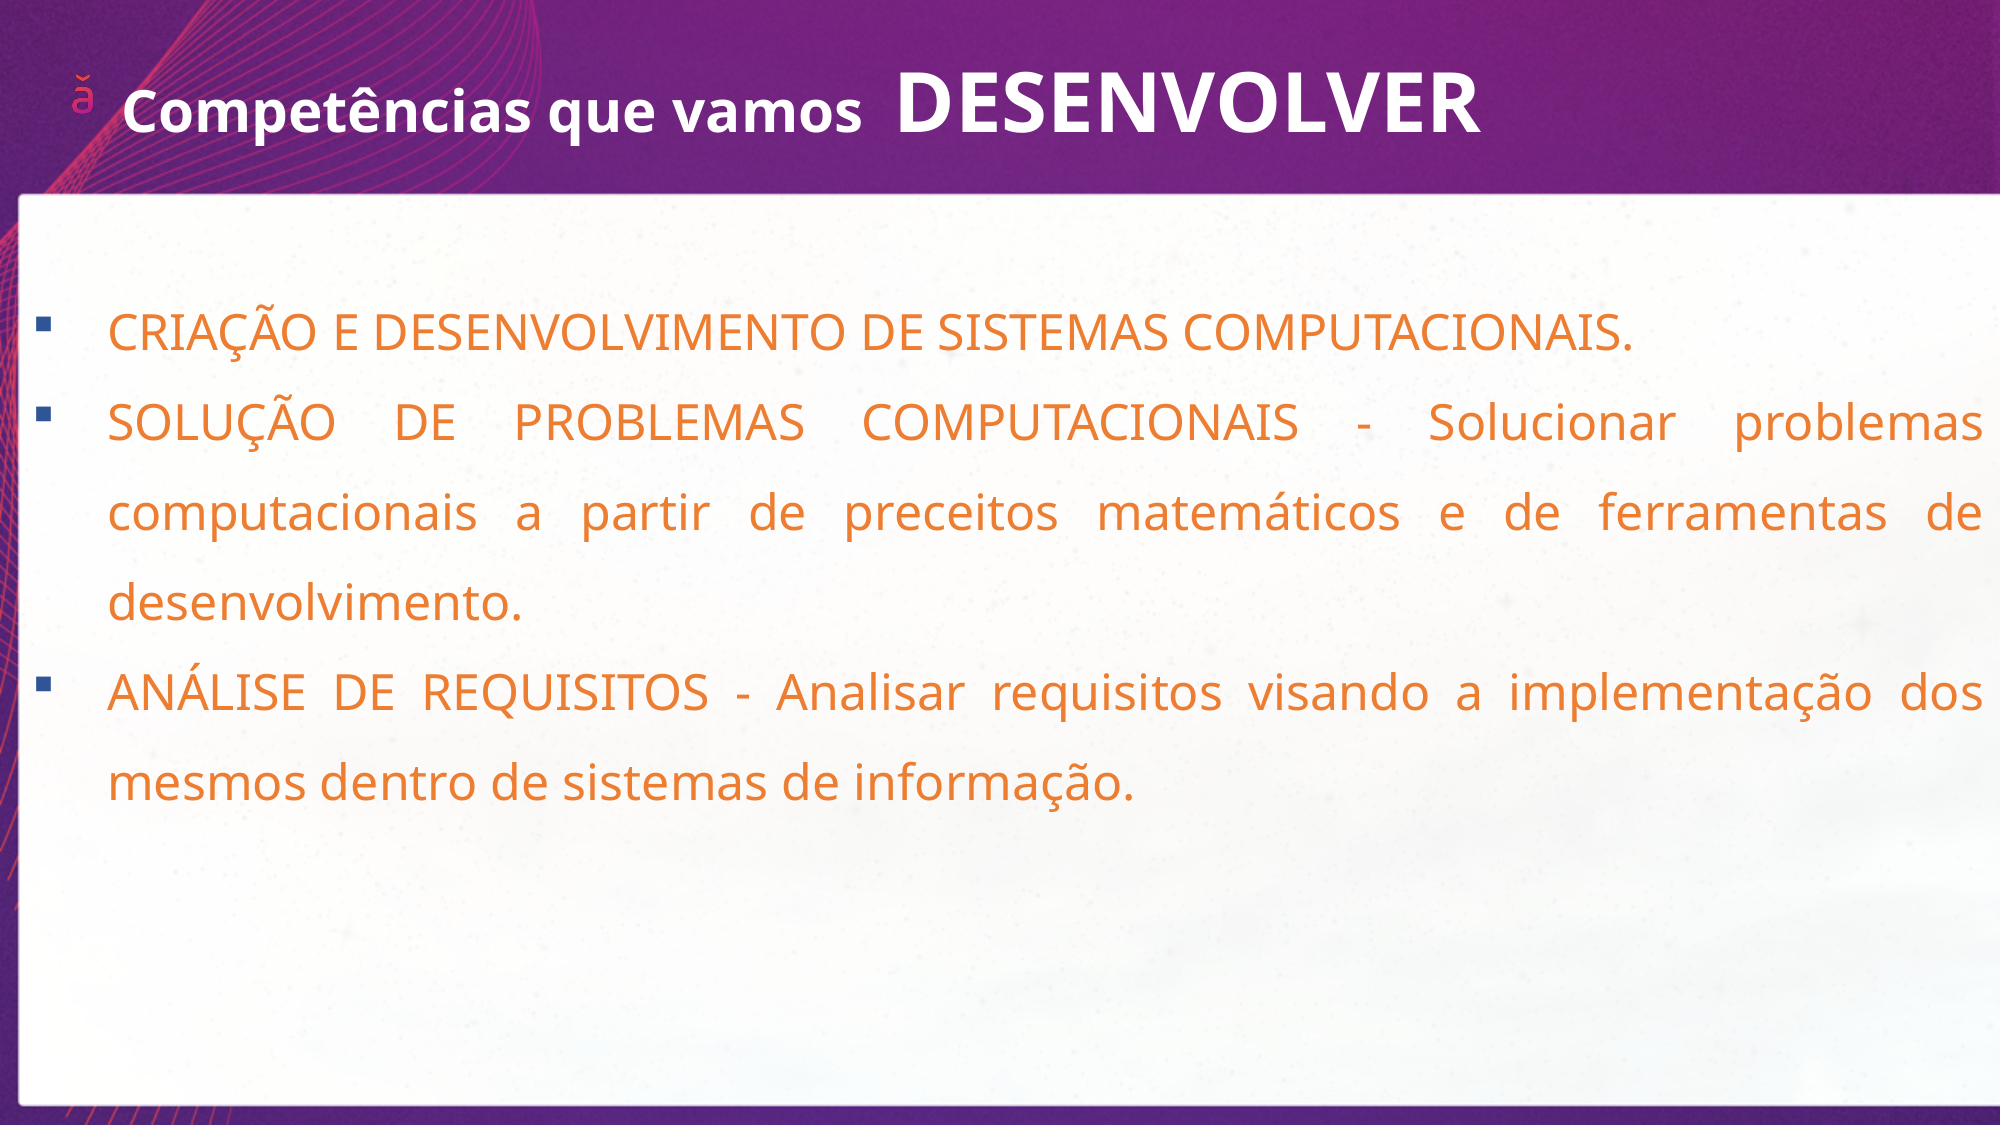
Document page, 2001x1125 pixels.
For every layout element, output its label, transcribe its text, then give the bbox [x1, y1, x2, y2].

text_box Competências que vamos DESENVOLVER [113, 68, 1761, 154]
text_box CRIAÇÃO E DESENVOLVIMENTO DE SISTEMAS COMPUTACIONAIS. SOLUÇÃO DE PROBLEMAS COMPUTACIONAIS - Solucionar problemas computacionais a partir de preceitos matemáticos e de ferramentas de desenvolvimento. ANÁLISE DE REQUISITOS - Analisar requisitos visando a implementação dos mesmos dentro de sistemas de informação. [17, 262, 2000, 818]
picture [0, 0, 2000, 1125]
